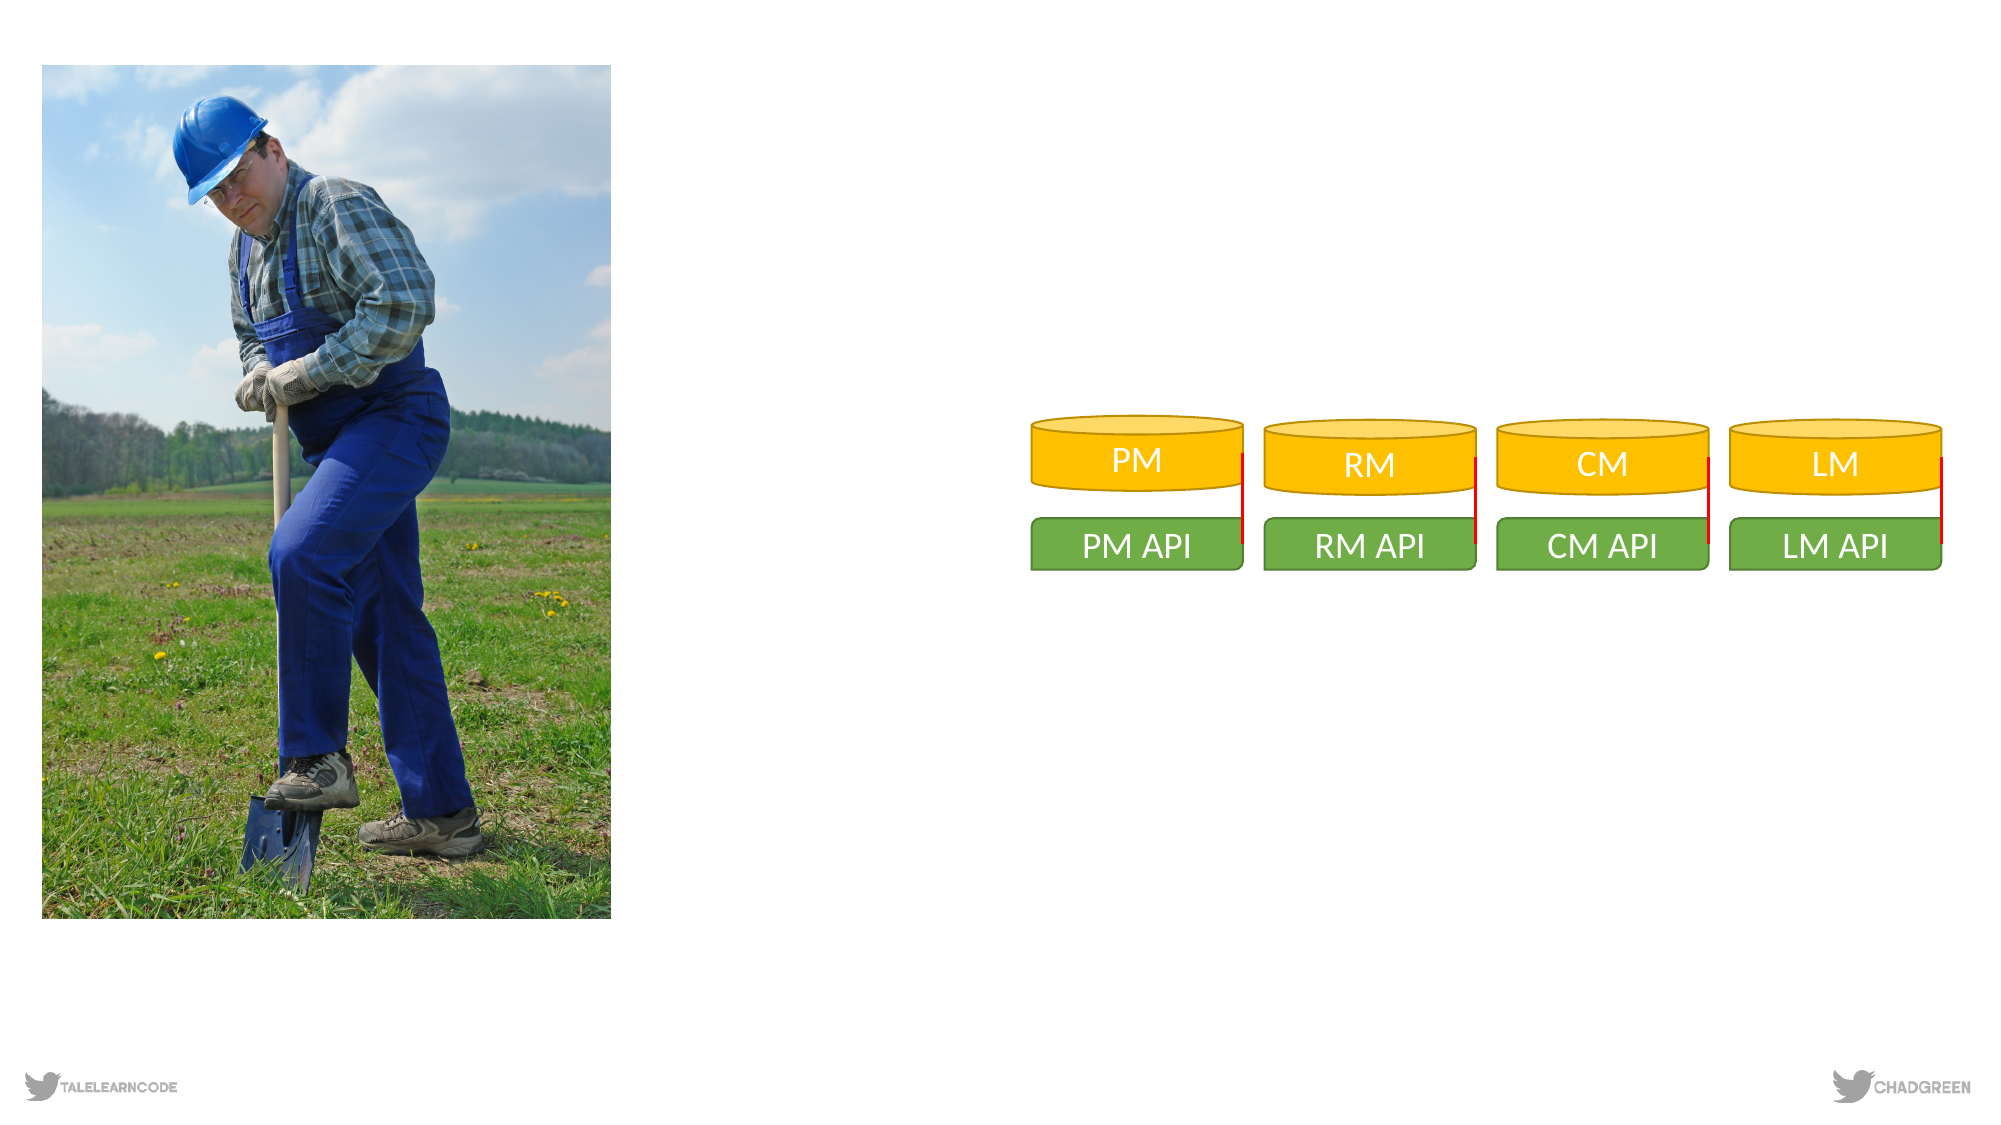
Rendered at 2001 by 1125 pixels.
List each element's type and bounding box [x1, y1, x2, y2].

picture [42, 65, 611, 919]
text_box [1031, 415, 1942, 570]
